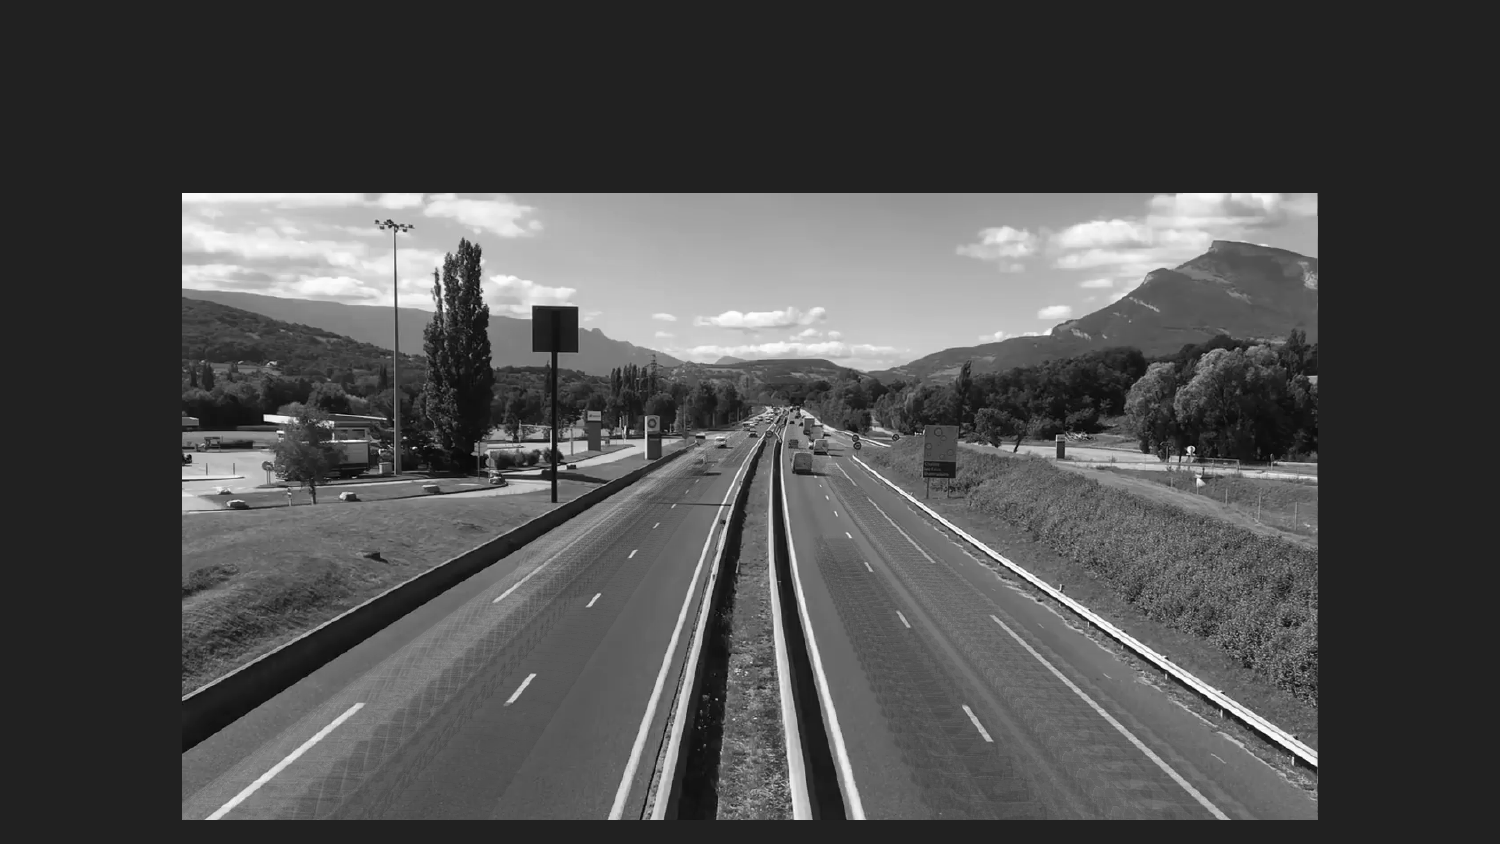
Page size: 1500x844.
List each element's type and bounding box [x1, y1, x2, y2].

picture [182, 193, 1318, 821]
